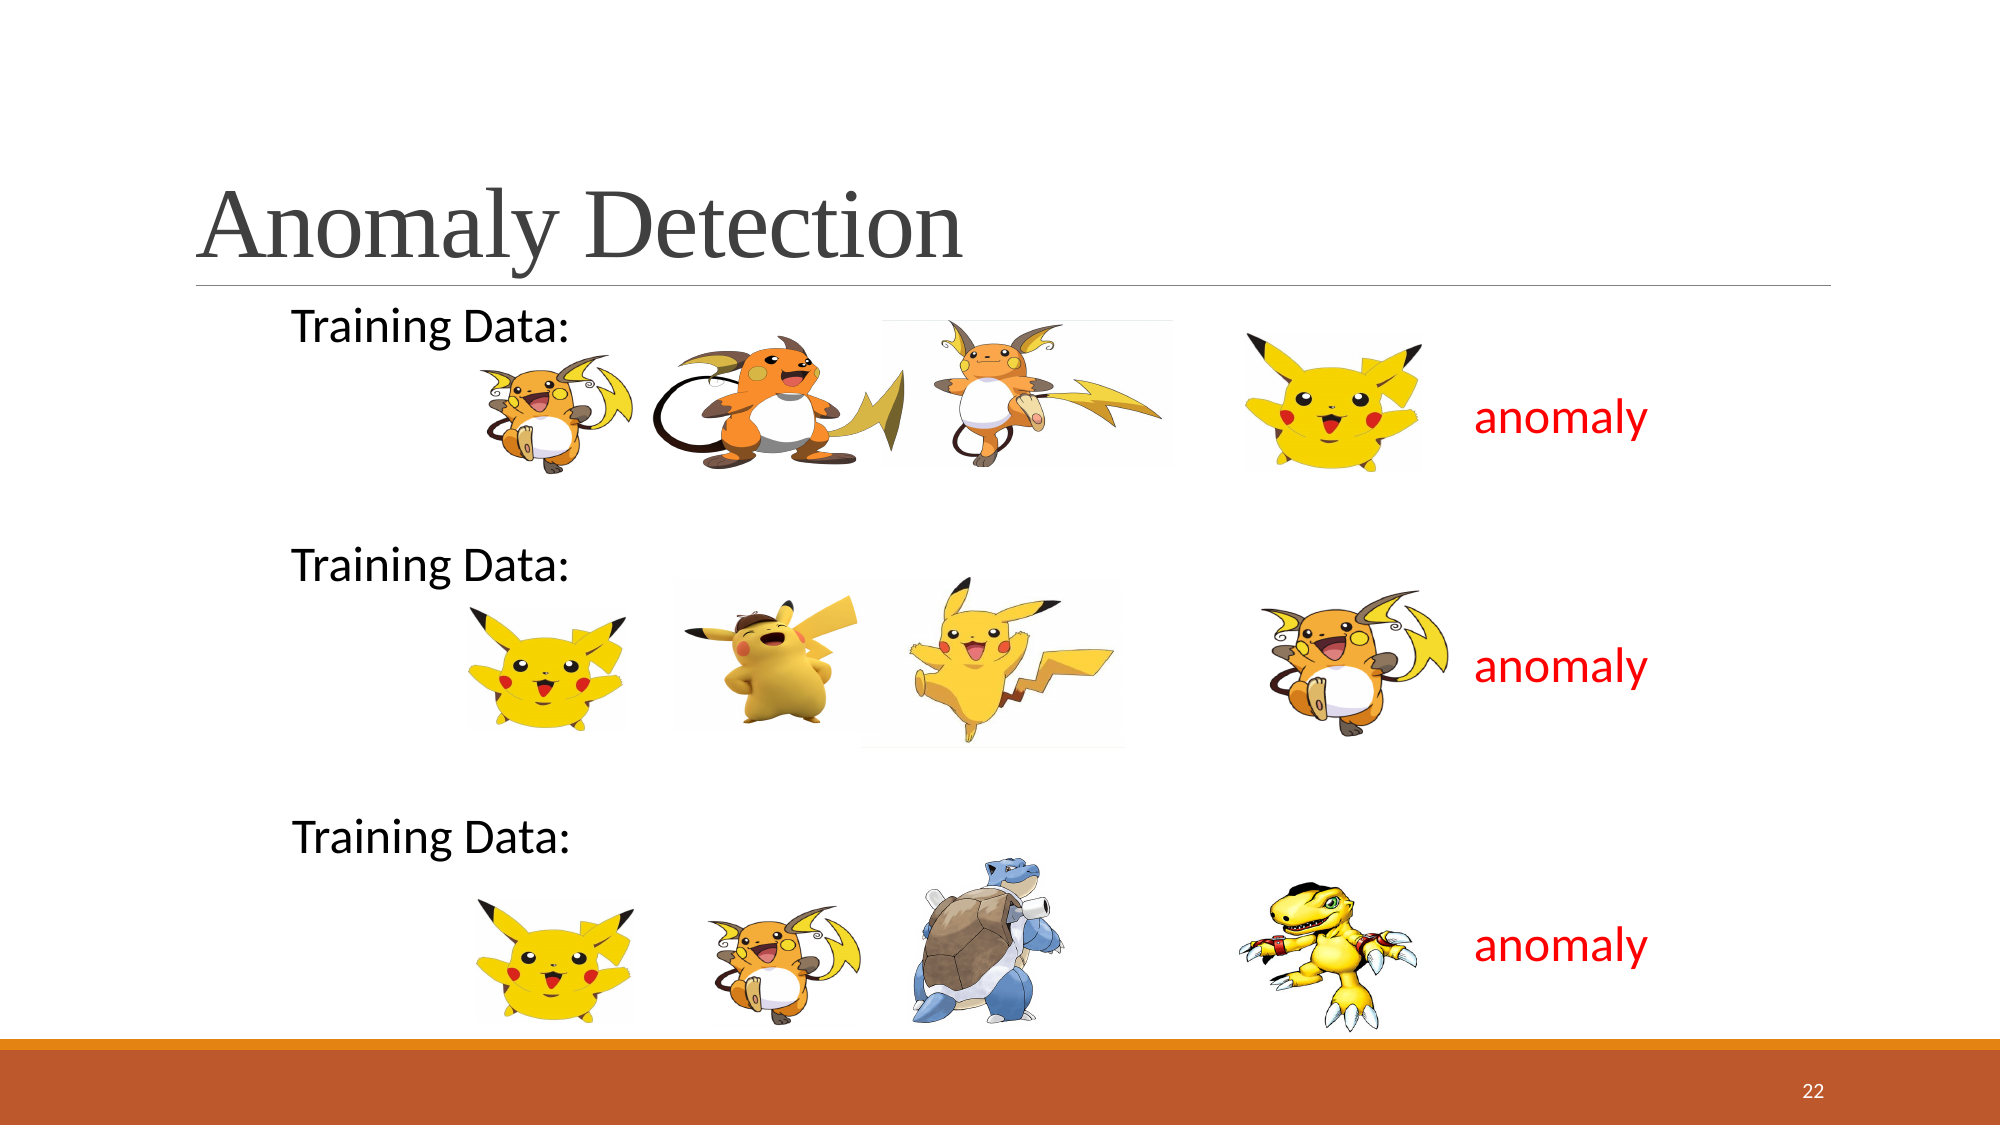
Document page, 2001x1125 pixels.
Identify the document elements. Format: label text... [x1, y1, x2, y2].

picture [467, 607, 626, 731]
picture [475, 899, 634, 1023]
picture [705, 903, 863, 1028]
text_box anomaly [1458, 904, 1723, 980]
text_box Training Data: [276, 284, 586, 360]
picture [878, 831, 1099, 1051]
title Anomaly Detection [180, 47, 1830, 285]
text_box Training Data: [276, 523, 586, 599]
picture [649, 319, 1174, 471]
text_box Training Data: [277, 796, 587, 871]
picture [1259, 587, 1451, 739]
text_box anomaly [1459, 624, 1723, 700]
picture [1217, 877, 1437, 1037]
picture [1244, 333, 1422, 473]
picture [673, 577, 1126, 748]
text_box anomaly [1458, 376, 1723, 452]
slide_number 22 [1624, 1059, 1840, 1120]
picture [477, 352, 634, 476]
